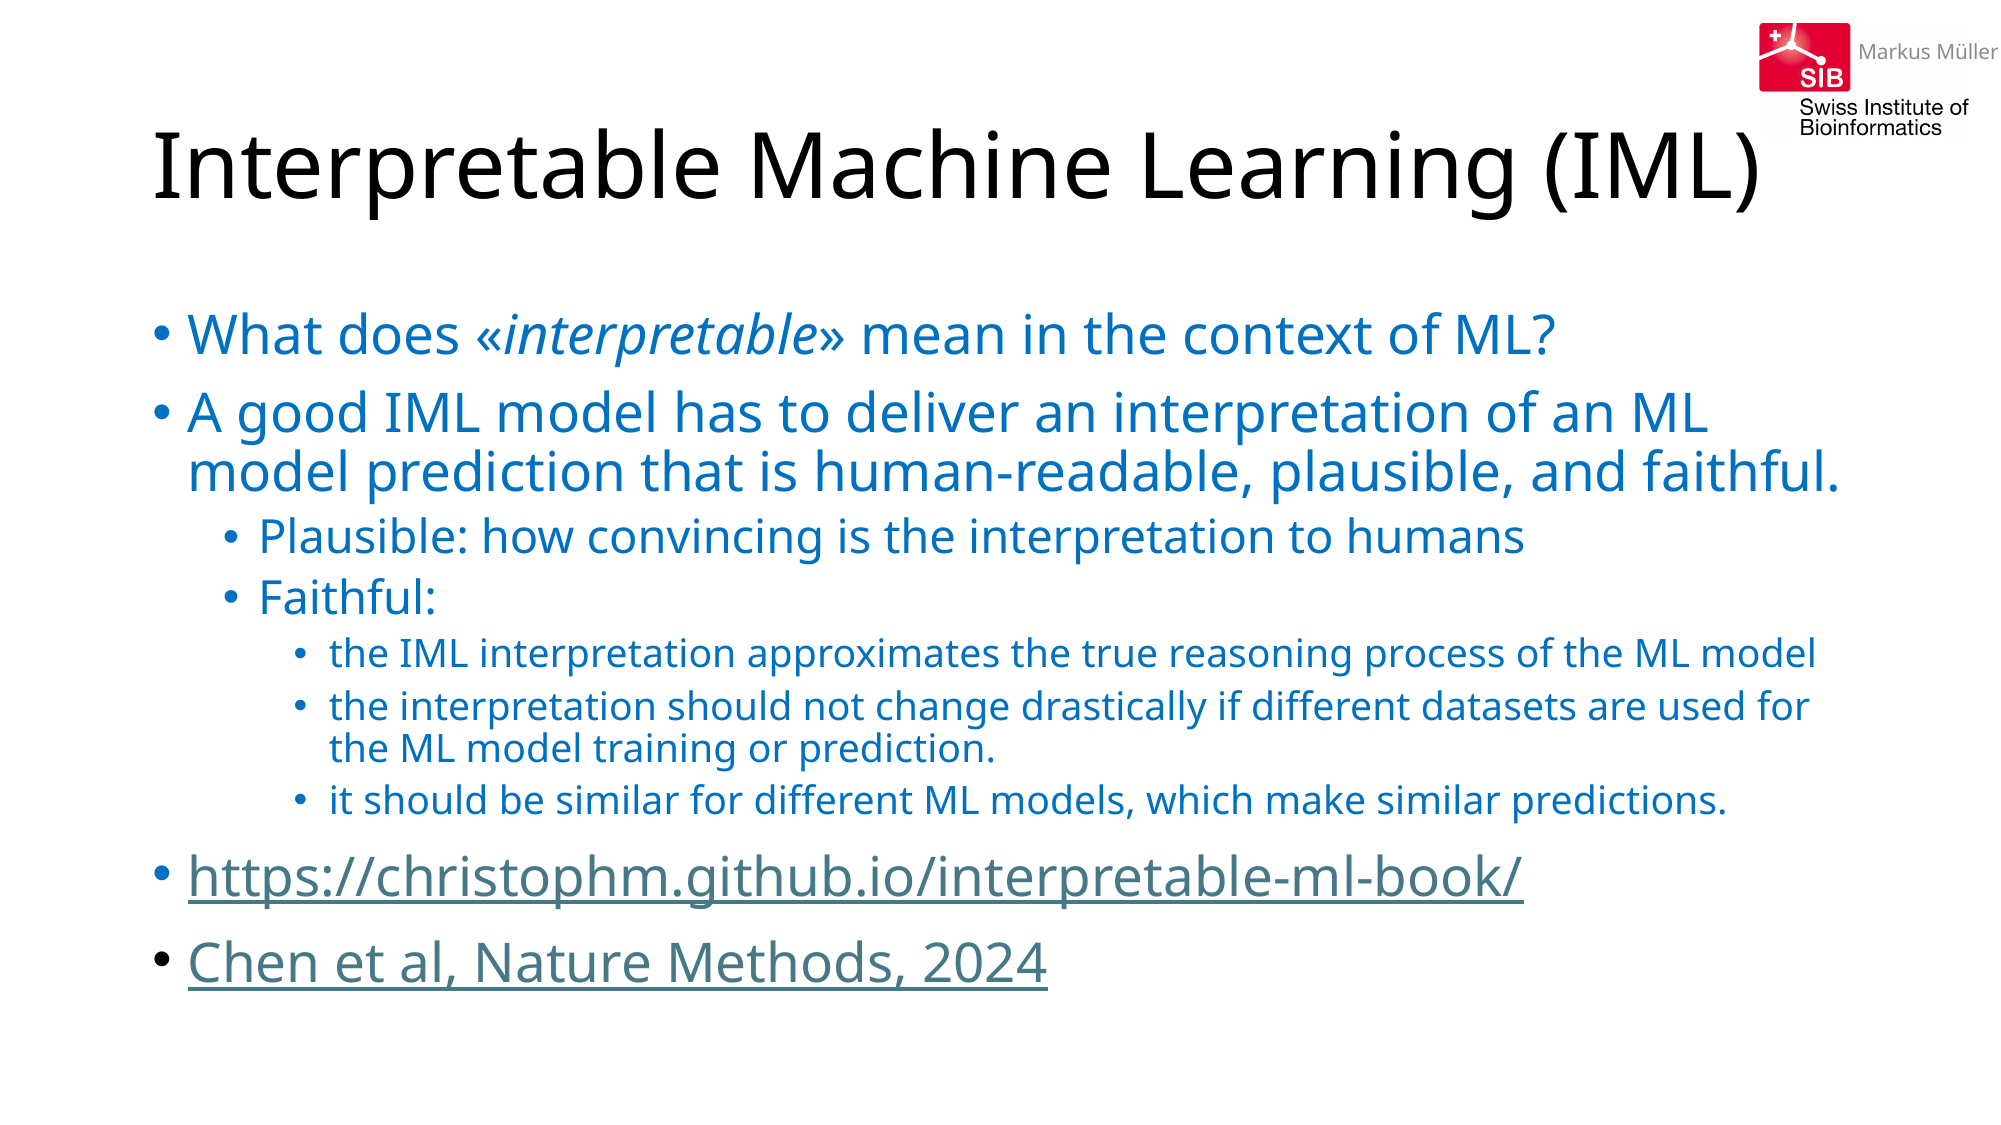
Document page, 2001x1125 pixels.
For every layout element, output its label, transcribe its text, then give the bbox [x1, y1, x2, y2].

list What does «interpretable» mean in the context of ML? A good IML model has to deliver an interpretation of an ML model prediction that is human-readable, plausible, and faithful. Plausible: how convincing is the interpretation to humans Faithful: the IML interpretation approximates the true reasoning process of the ML model the interpretation should not change drastically if different datasets are used for the ML model training or prediction. it should be similar for different ML models, which make similar predictions. https://christophm.github.io/interpretable-ml-book/ Chen et al, Nature Methods, 2024 [137, 299, 1863, 1014]
picture [1757, 20, 1974, 142]
title Interpretable Machine Learning (IML) [137, 59, 1863, 278]
text_box Markus Müller [1974, 21, 2000, 81]
